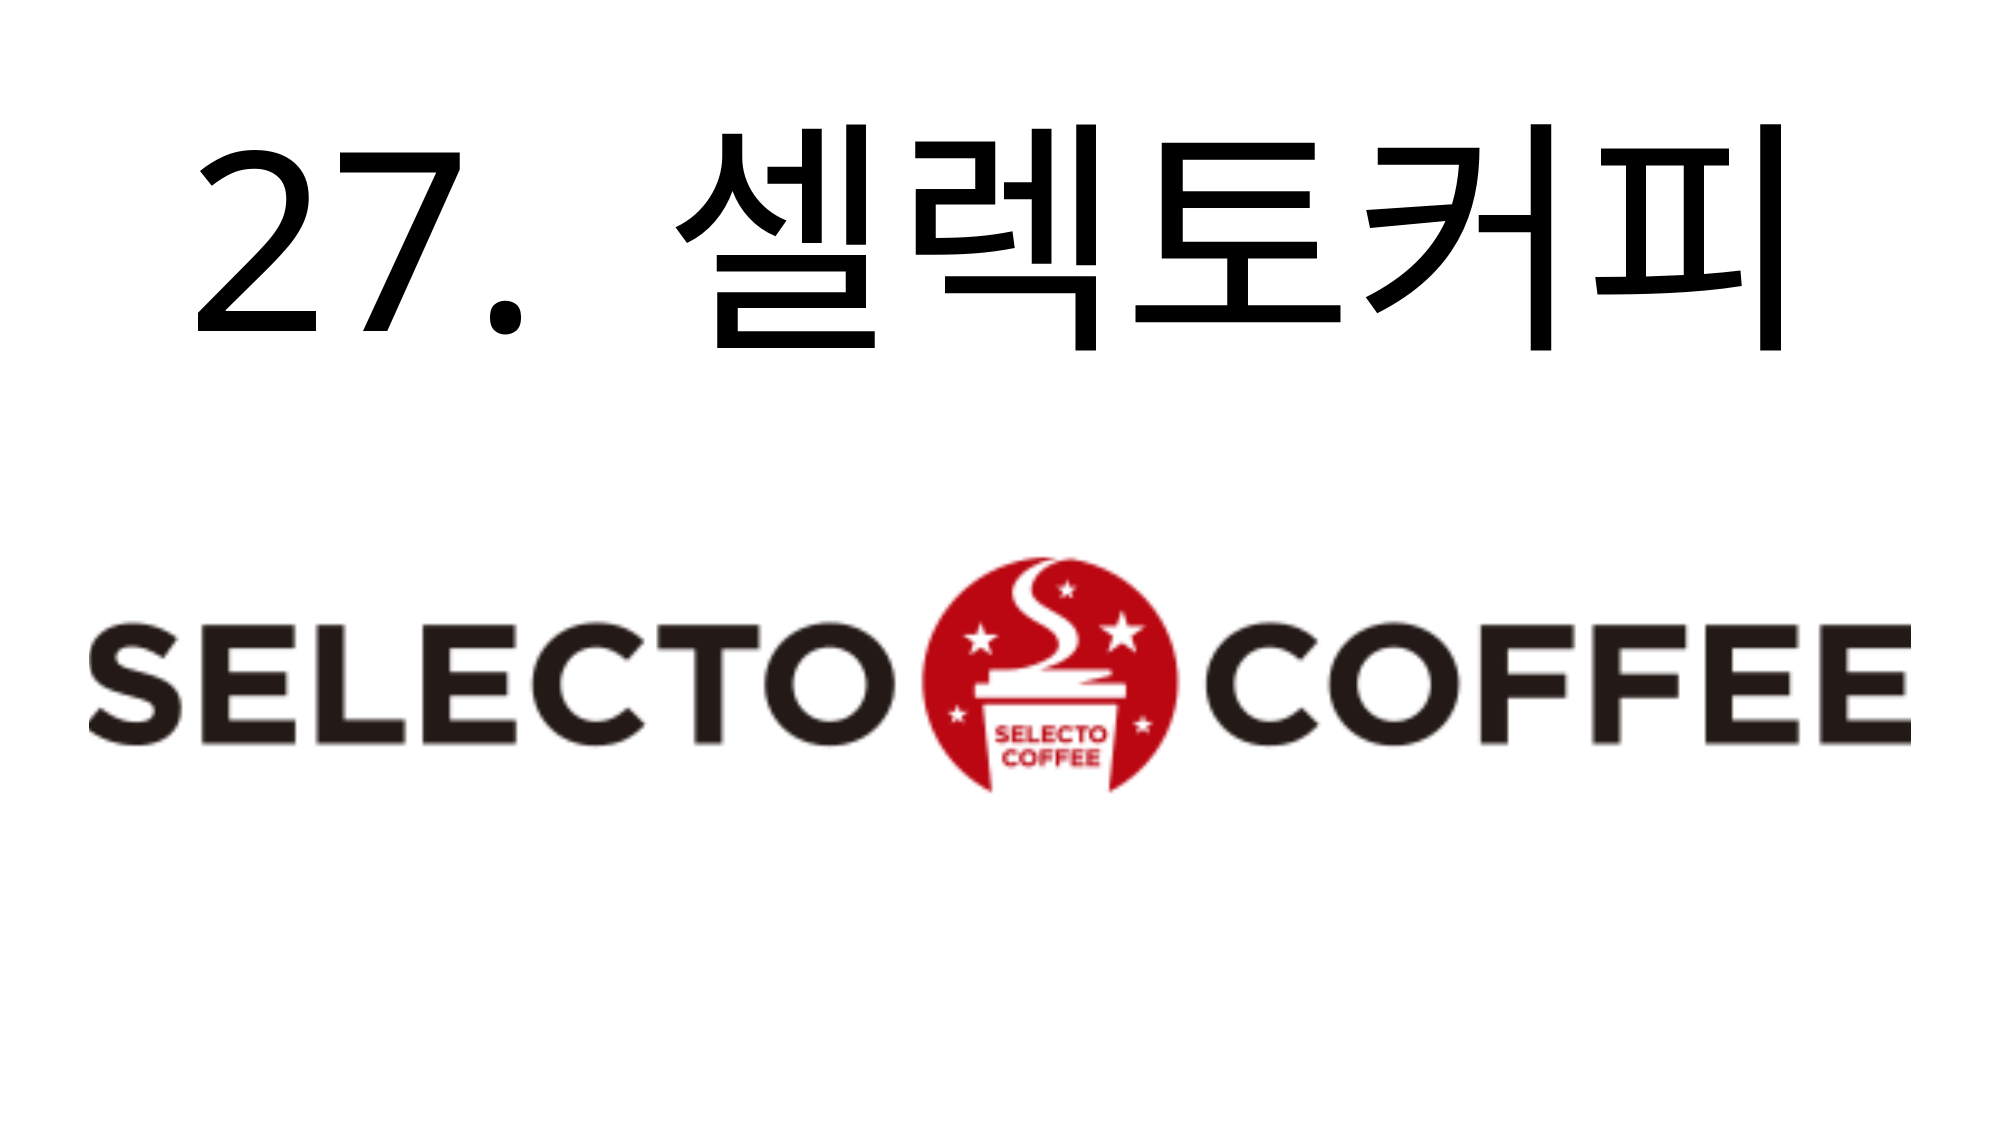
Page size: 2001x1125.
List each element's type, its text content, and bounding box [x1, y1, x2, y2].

title 27. 셀렉토커피 [137, 59, 1863, 441]
picture [89, 552, 1911, 817]
